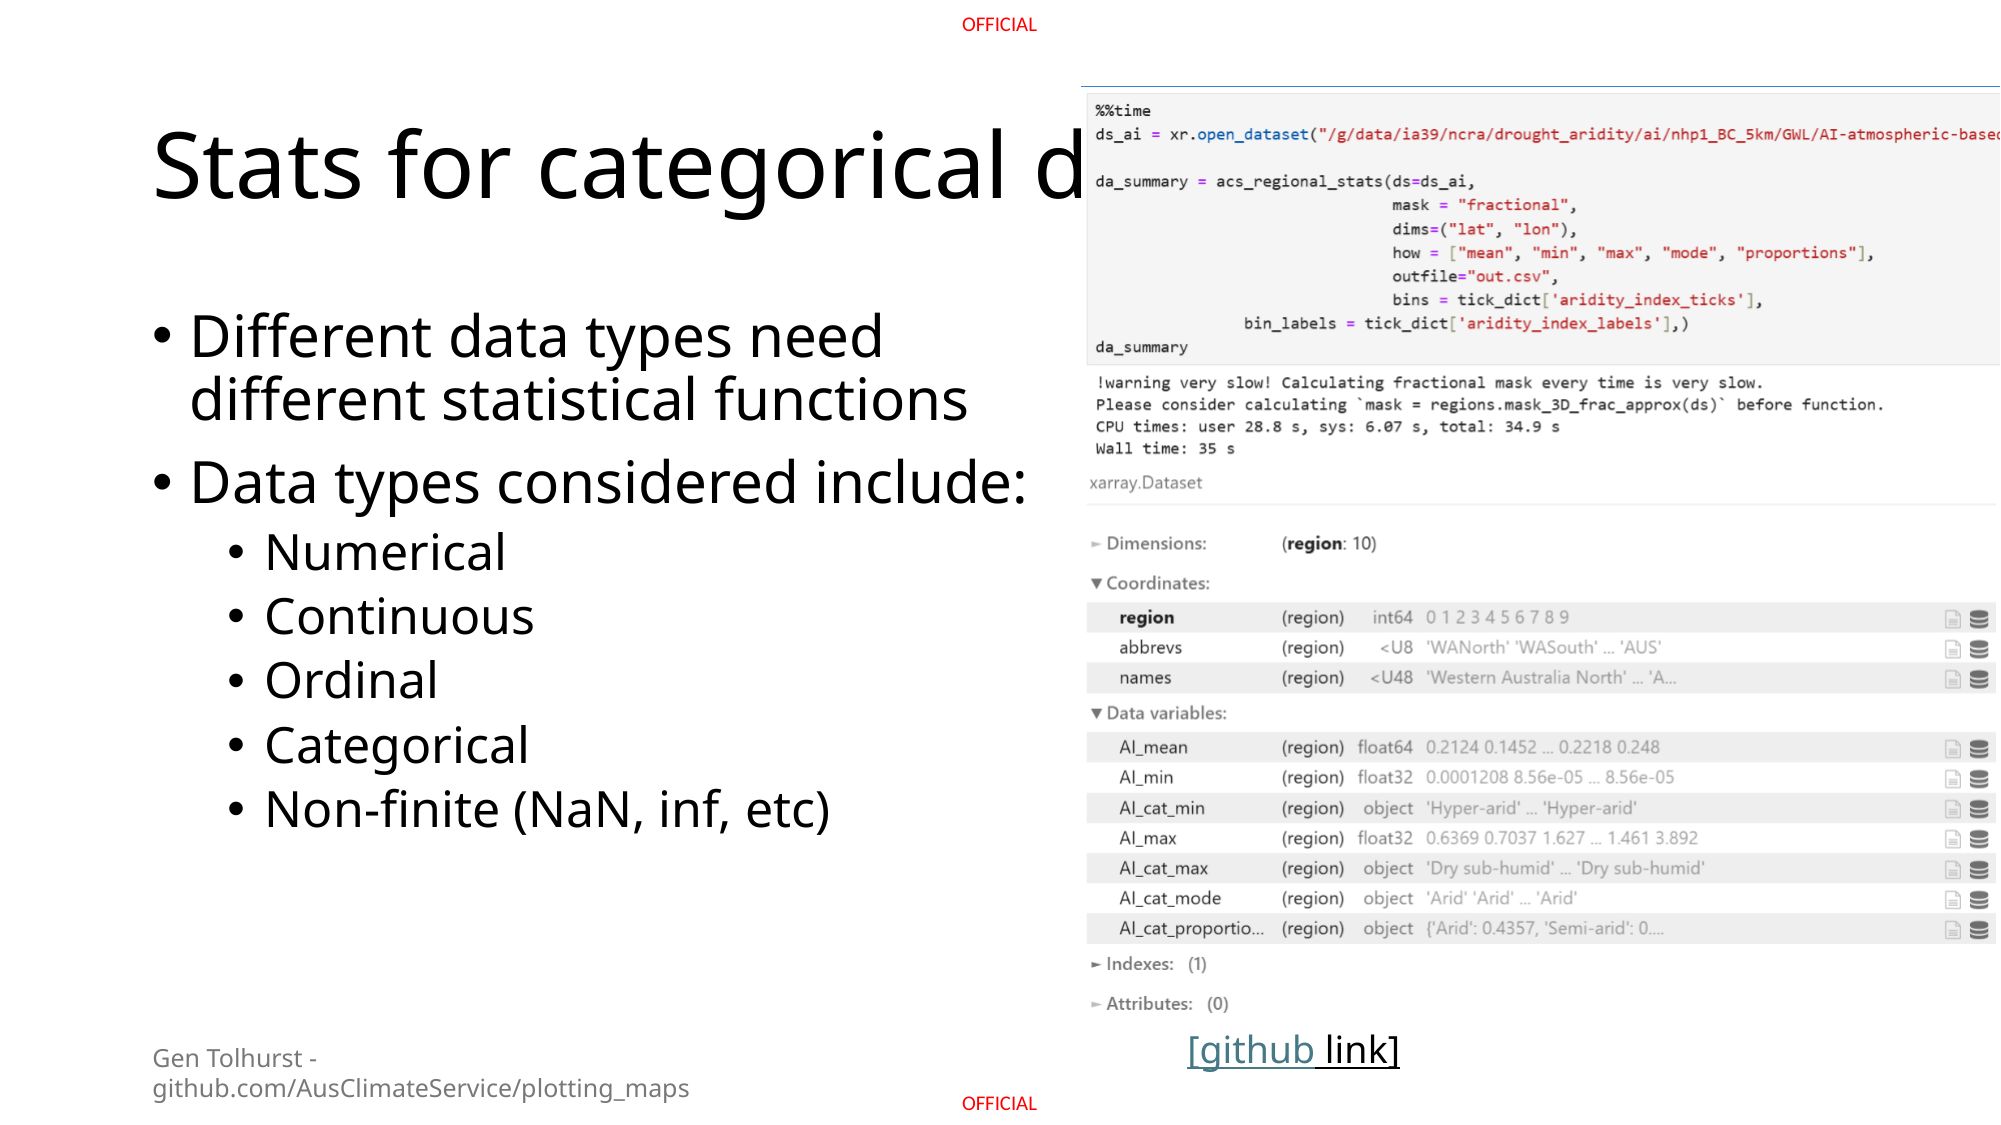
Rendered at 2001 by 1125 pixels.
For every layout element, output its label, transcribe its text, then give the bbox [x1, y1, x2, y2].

slide_number Gen Tolhurst - github.com/AusClimateService/plotting_maps [137, 1042, 729, 1103]
text_box [github link] [1172, 1039, 2000, 1085]
list Different data types need different statistical functions Data types considered include: Numerical Continuous Ordinal Categorical Non-finite (NaN, inf, etc) [137, 299, 1068, 1014]
title Stats for categorical data [137, 59, 1863, 278]
picture [1081, 85, 2000, 1039]
